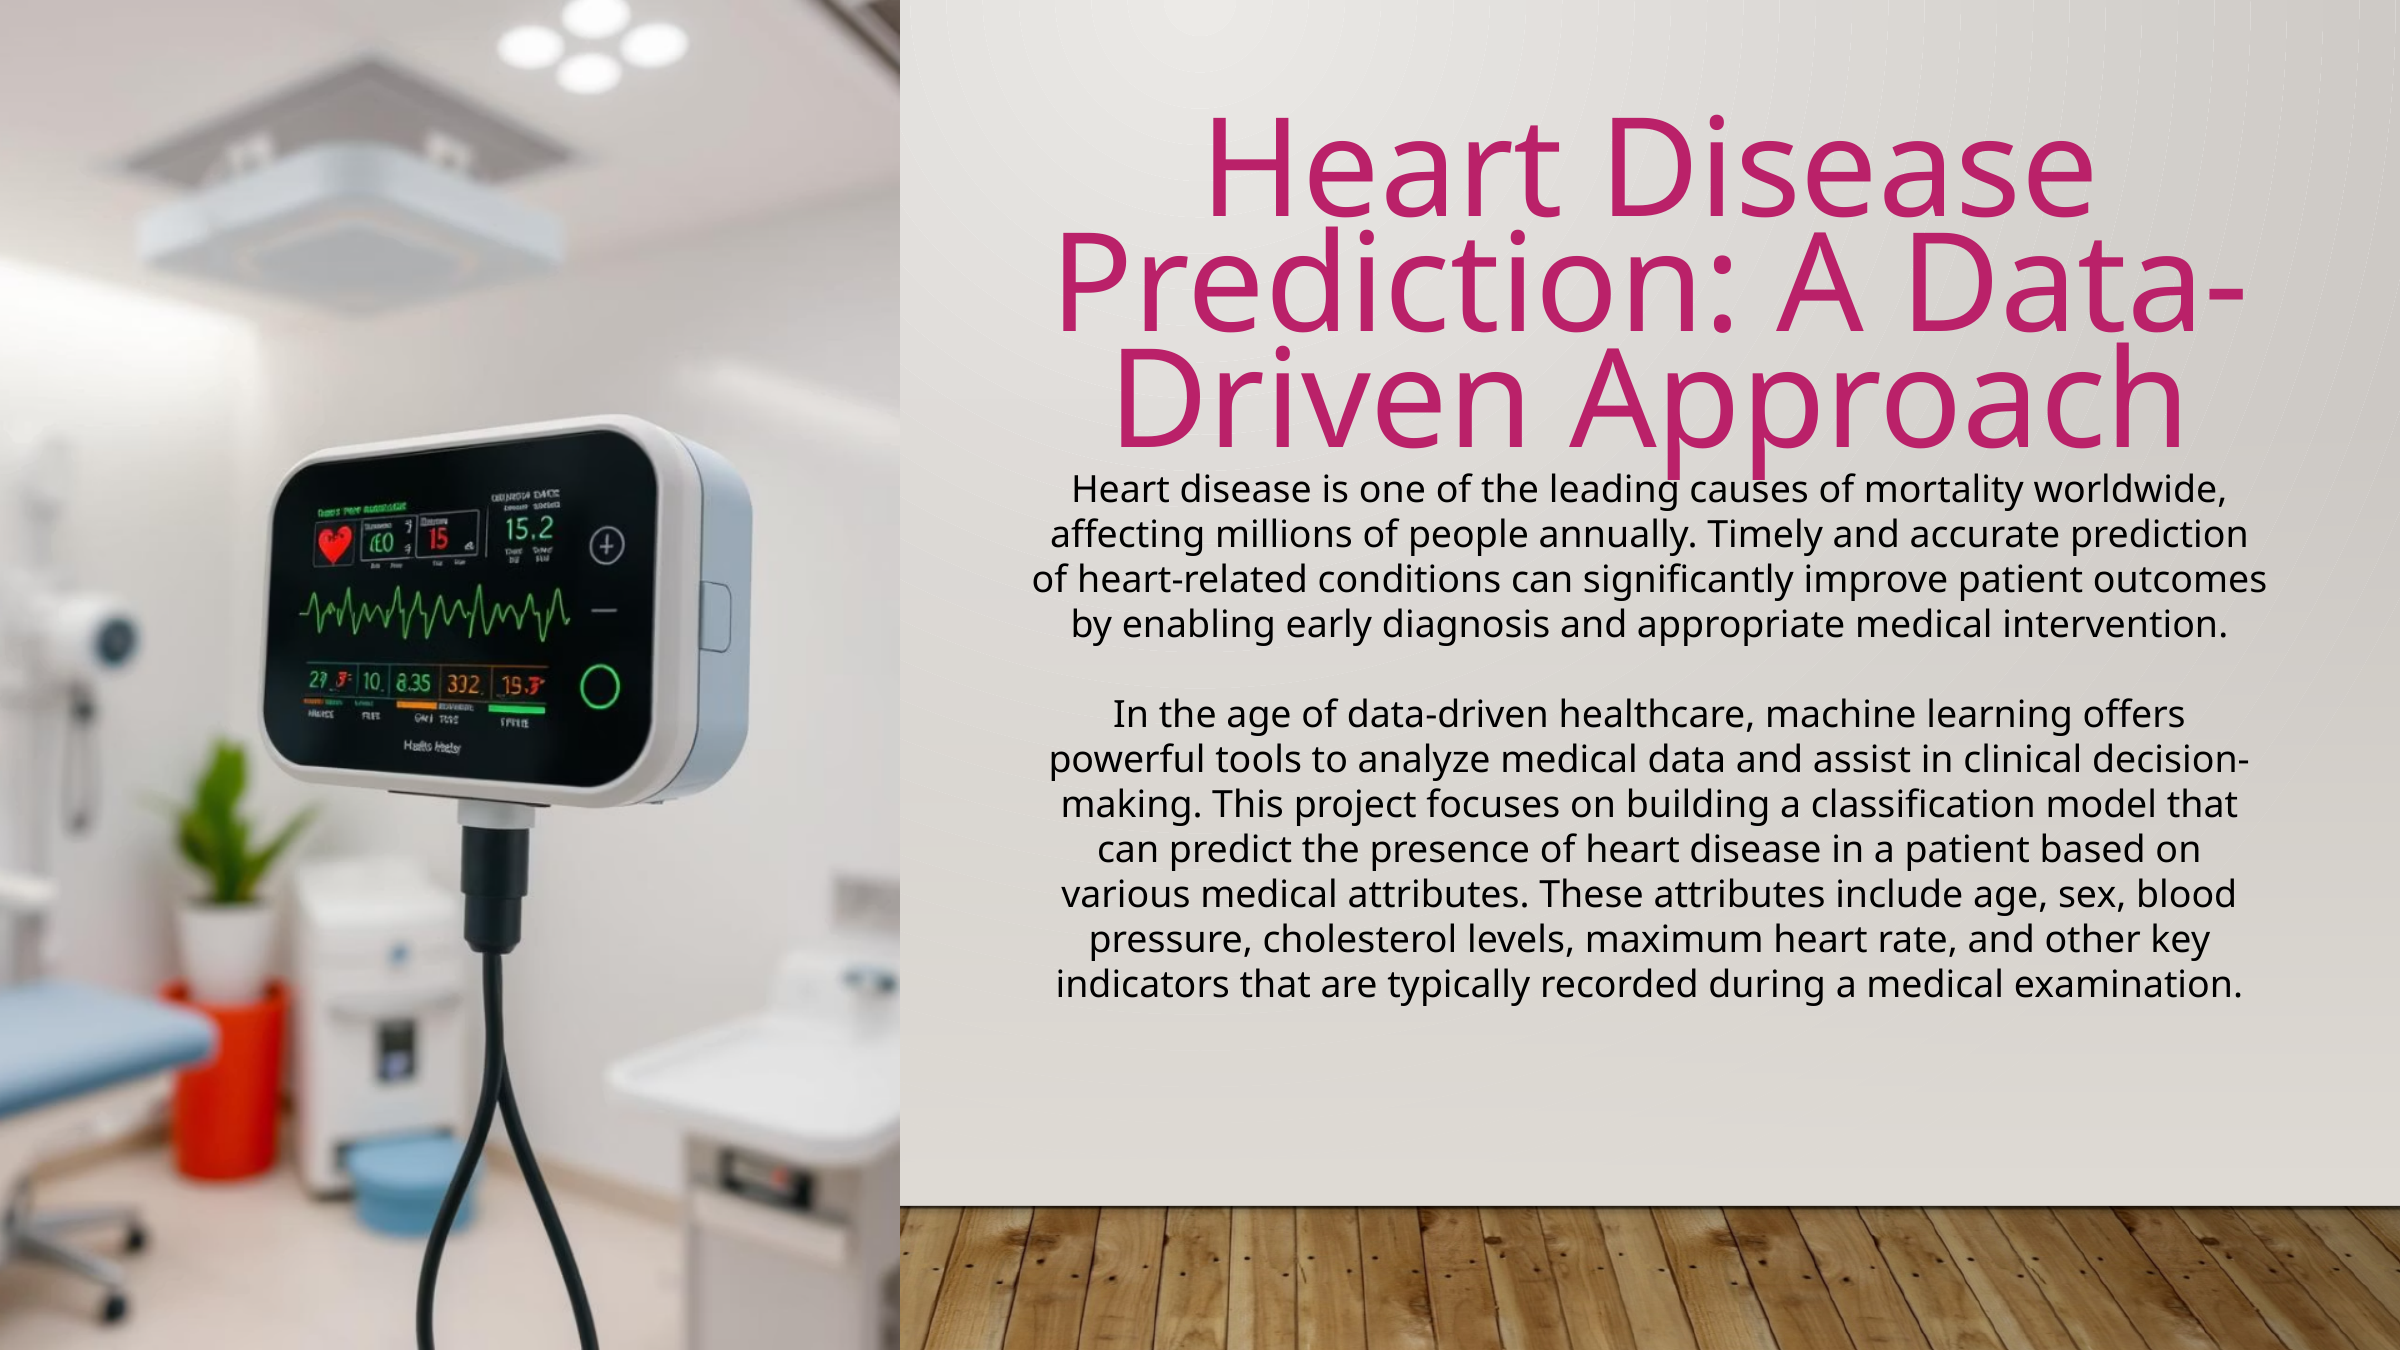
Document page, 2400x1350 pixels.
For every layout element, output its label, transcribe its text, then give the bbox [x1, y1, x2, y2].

text_box Heart Disease Prediction: A Data-Driven Approach [1030, 127, 2270, 403]
text_box Heart disease is one of the leading causes of mortality worldwide, affecting millions of people annually. Timely and accurate prediction of heart-related conditions can significantly improve patient outcomes by enabling early diagnosis and appropriate medical intervention. In the age of data-driven healthcare, machine learning offers powerful tools to analyze medical data and assist in clinical decision-making. This project focuses on building a classification model that can predict the presence of heart disease in a patient based on various medical attributes. These attributes include age, sex, blood pressure, cholesterol levels, maximum heart rate, and other key indicators that are typically recorded during a medical examination. [1030, 464, 2270, 1089]
picture [0, 0, 2400, 1350]
